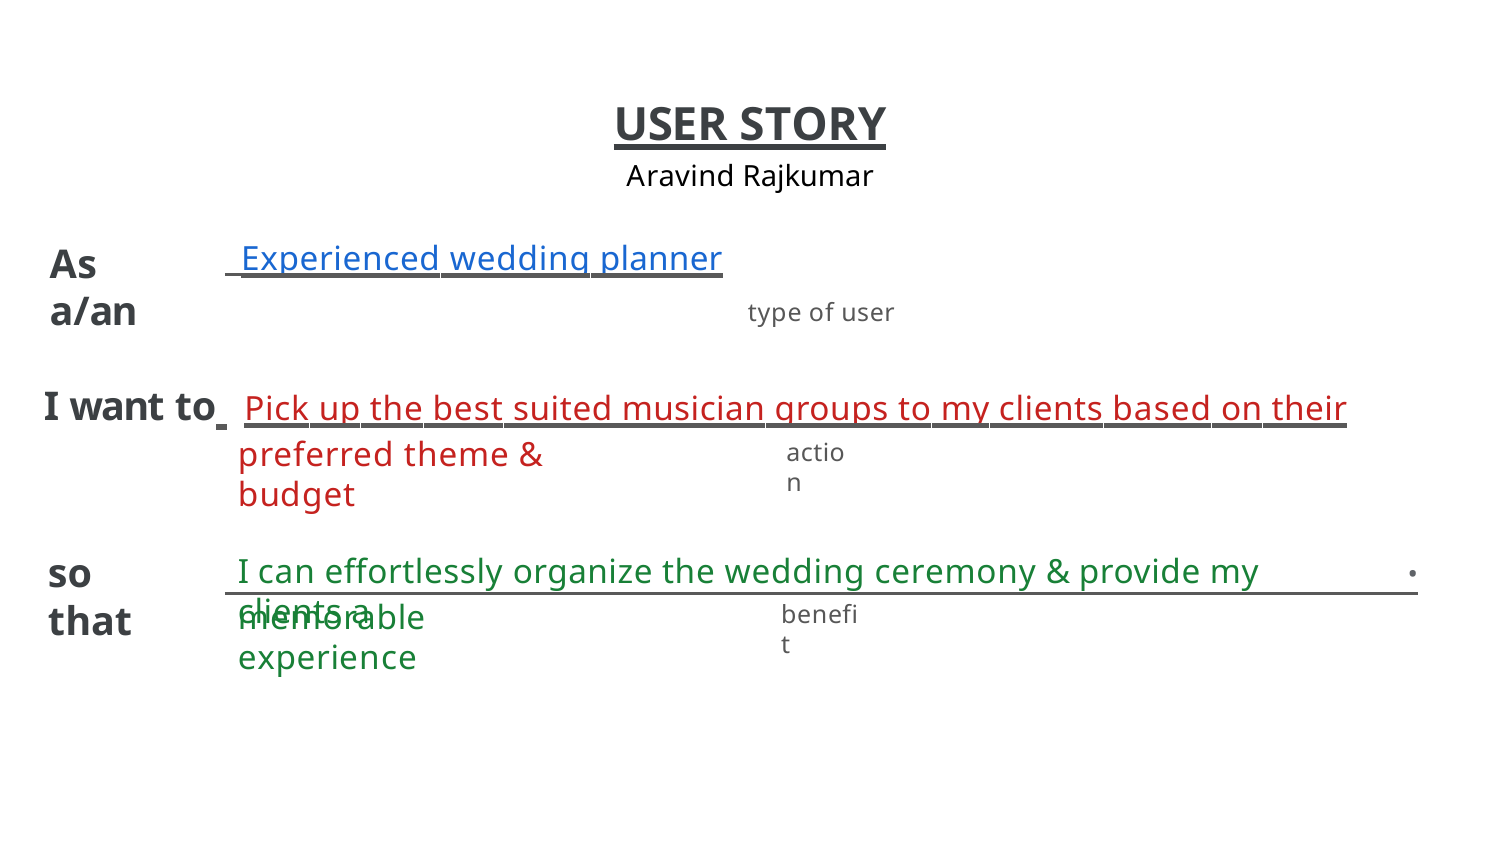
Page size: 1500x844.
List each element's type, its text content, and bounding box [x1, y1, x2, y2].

text_box preferred theme & budget [235, 431, 634, 514]
text_box so that [45, 546, 183, 644]
text_box As a/an [47, 236, 189, 334]
text_box . [1404, 524, 1421, 587]
text_box memorable experience [235, 593, 588, 676]
text_box action [784, 434, 859, 497]
title USER STORY Aravind Rajkumar [611, 80, 889, 235]
text_box Experienced wedding planner type of user [222, 235, 1420, 327]
text_box benefit [778, 630, 864, 659]
text_box I can effortlessly organize the wedding ceremony & provide my clients a [235, 547, 1313, 630]
text_box I want to Pick up the best suited musician groups to my clients based on their [41, 379, 1420, 429]
